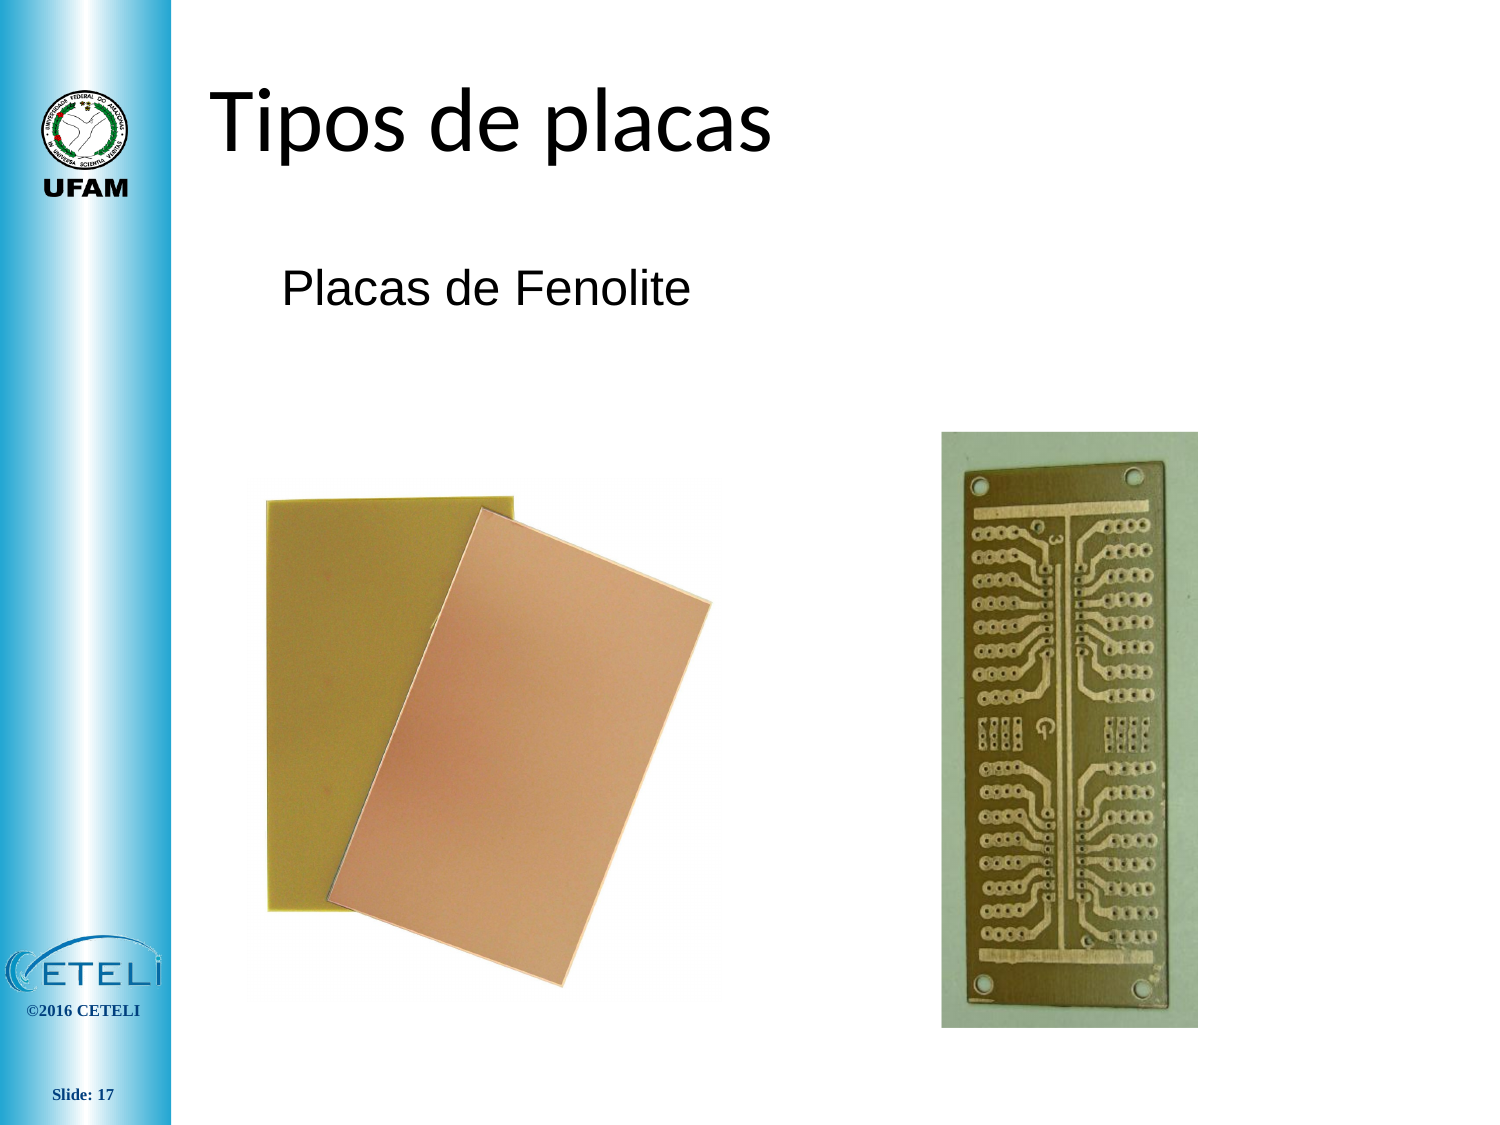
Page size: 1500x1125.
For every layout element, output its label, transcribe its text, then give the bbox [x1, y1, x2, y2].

title Tipos de placas [194, 45, 1425, 203]
picture [247, 478, 722, 1003]
picture [41, 90, 128, 197]
picture [771, 432, 1368, 1027]
picture [3, 934, 163, 996]
text_box Placas de Fenolite [266, 240, 1100, 340]
